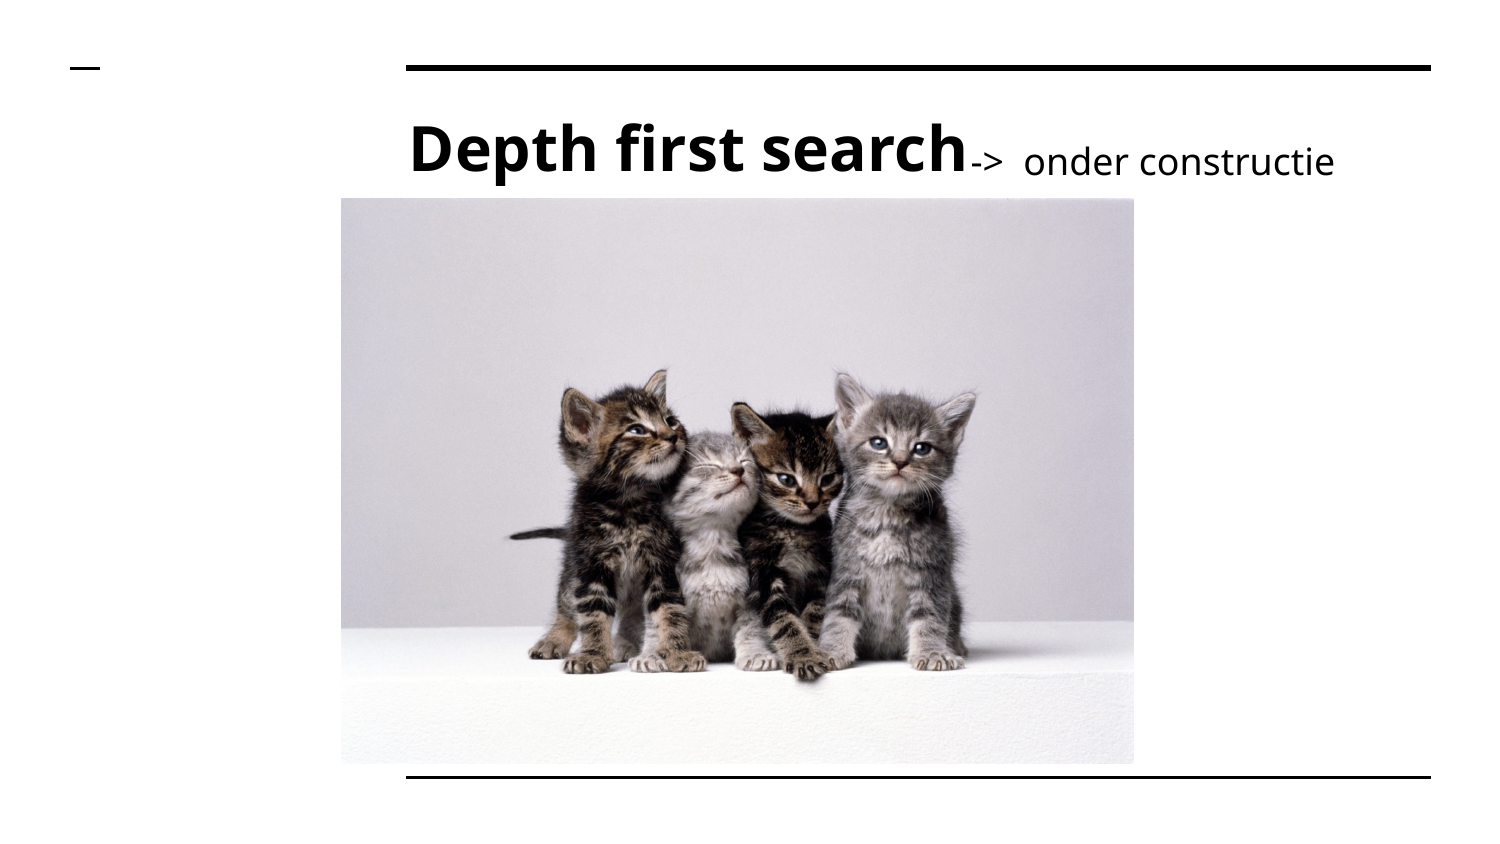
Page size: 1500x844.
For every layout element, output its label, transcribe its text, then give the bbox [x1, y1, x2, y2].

picture [341, 198, 1134, 764]
title Depth first search [393, 94, 1431, 199]
list -> onder constructie [955, 116, 1413, 202]
